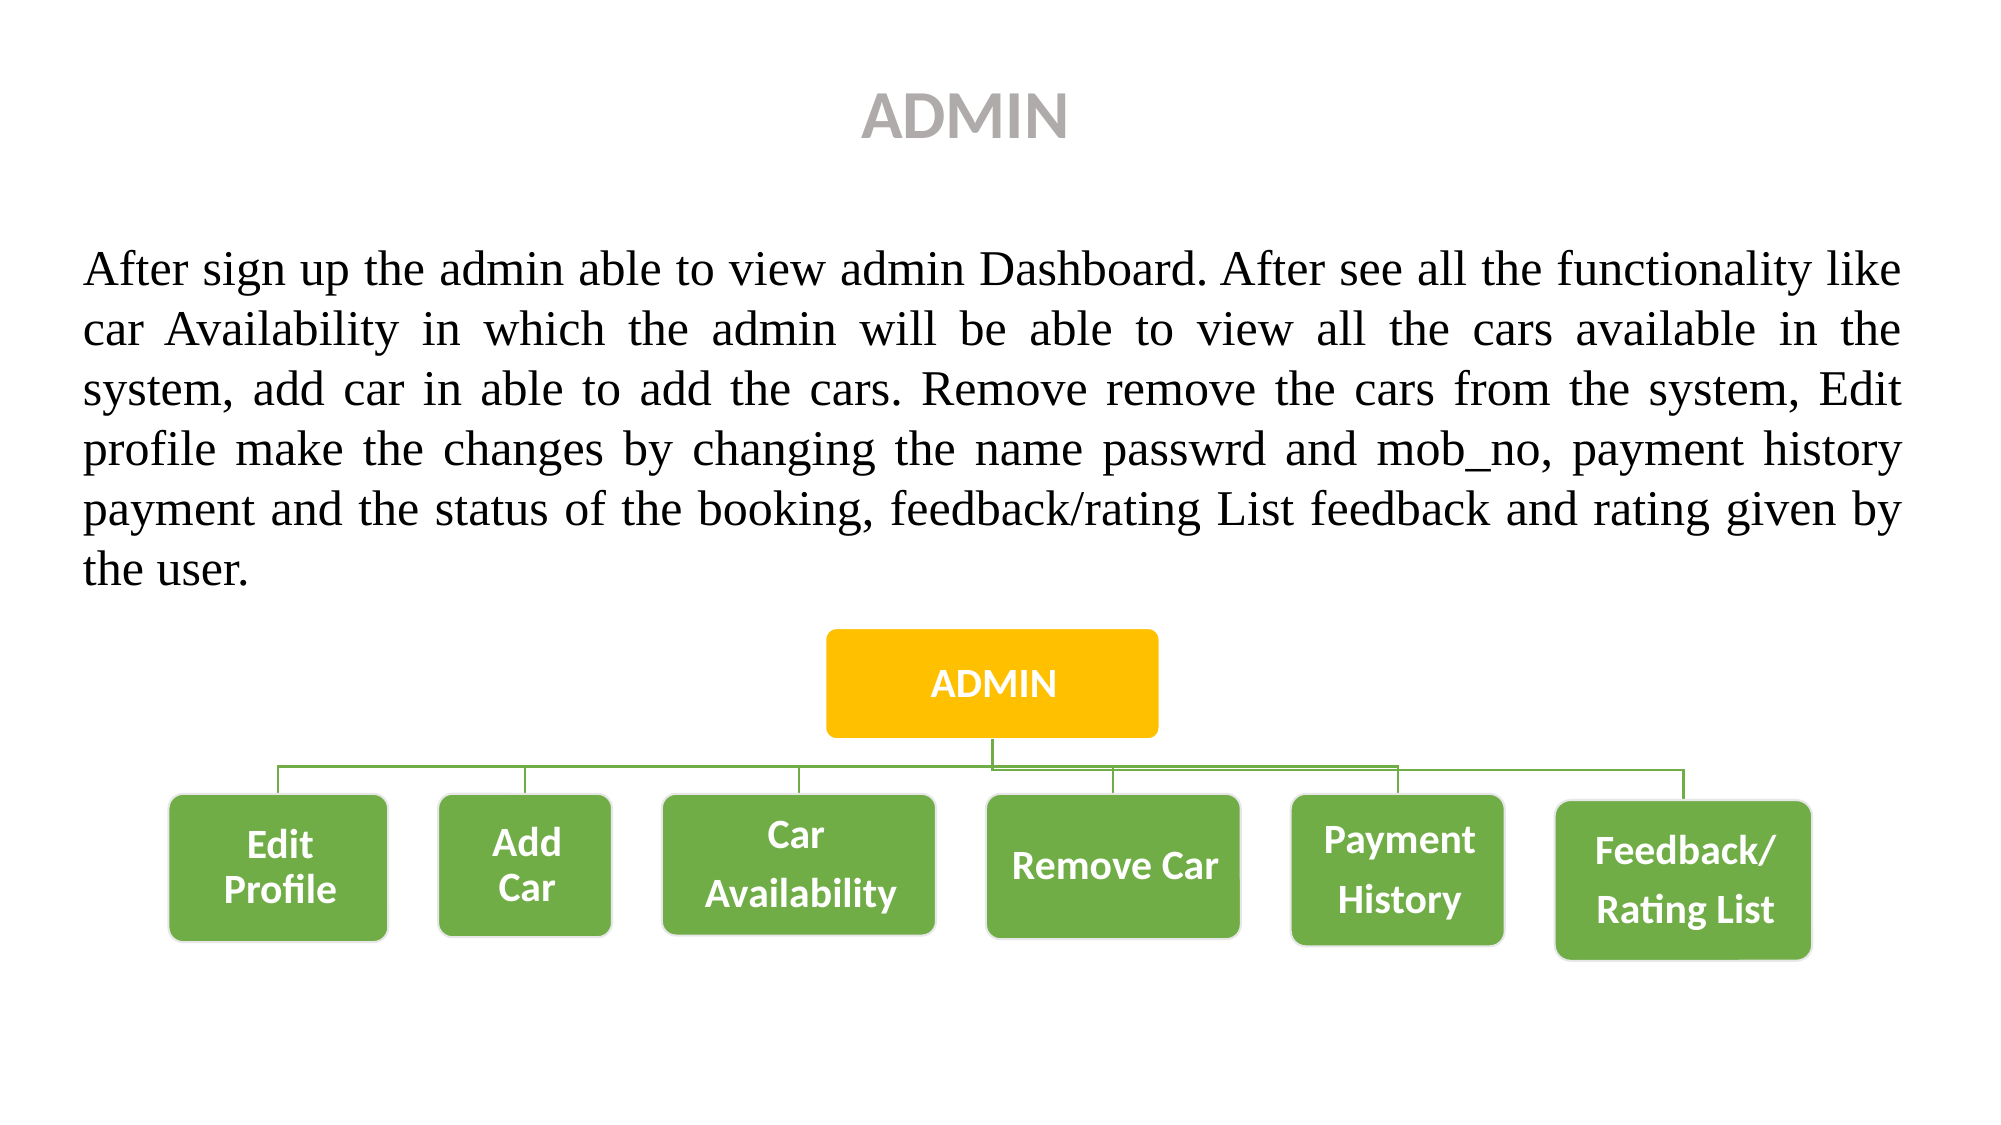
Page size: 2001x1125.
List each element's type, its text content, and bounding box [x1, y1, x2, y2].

text_box ADMIN [846, 62, 1176, 160]
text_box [167, 508, 1814, 1086]
text_box After sign up the admin able to view admin Dashboard. After see all the functionality like car Availability in which the admin will be able to view all the cars available in the system, add car in able to add the cars. Remove remove the cars from the system, Edit profile make the changes by changing the name passwrd and mob_no, payment history payment and the status of the booking, feedback/rating List feedback and rating given by the user. [68, 228, 1919, 604]
